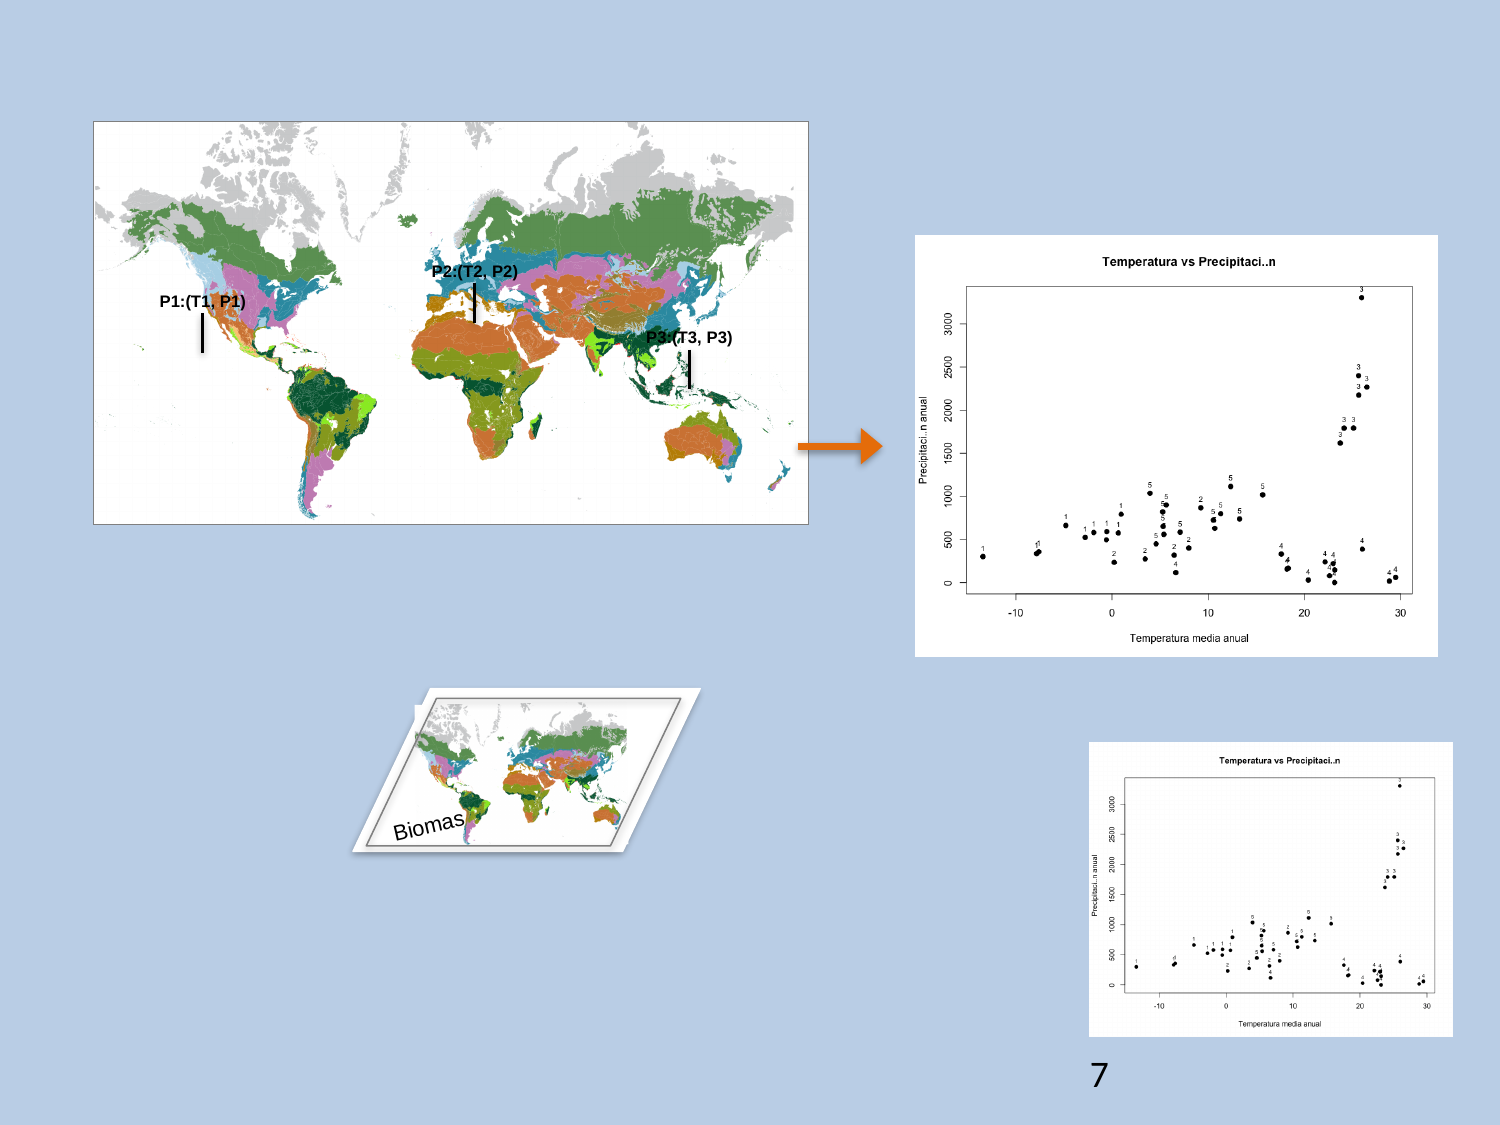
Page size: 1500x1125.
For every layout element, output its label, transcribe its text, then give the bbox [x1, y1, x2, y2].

slide_number 7 [1074, 1042, 1425, 1103]
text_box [92, 121, 809, 525]
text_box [352, 688, 701, 852]
picture [1089, 742, 1454, 1037]
picture [915, 235, 1438, 658]
